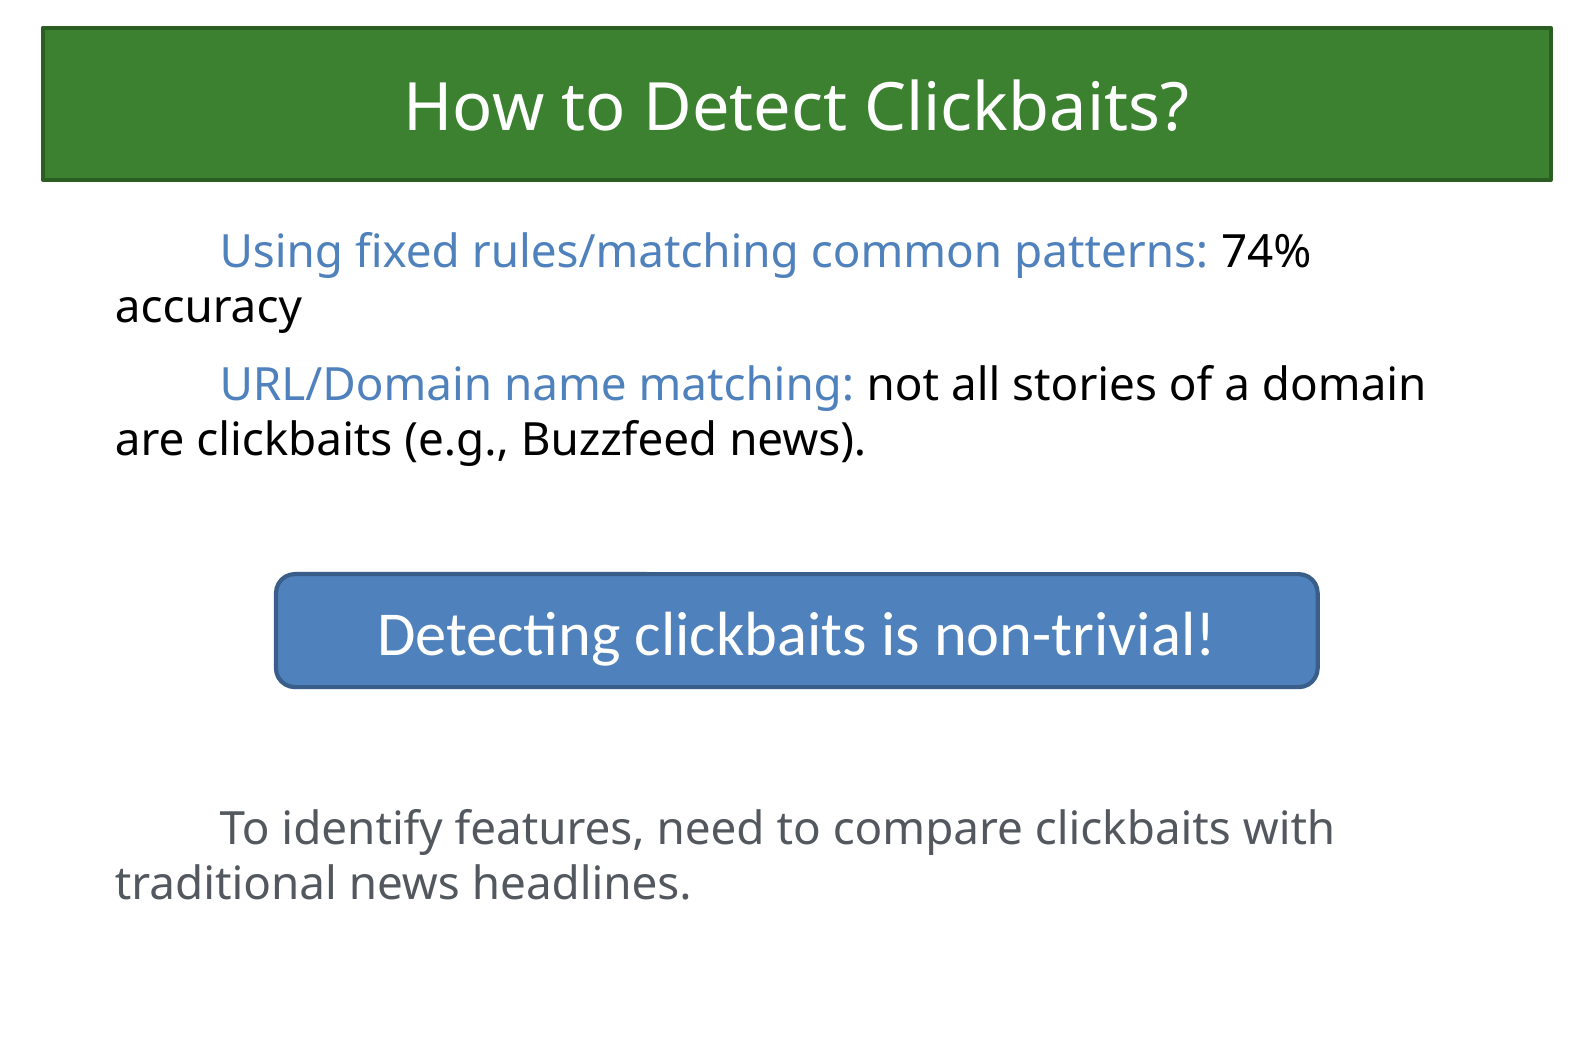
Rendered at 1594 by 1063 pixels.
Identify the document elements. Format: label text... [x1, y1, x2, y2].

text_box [275, 573, 1318, 688]
title How to Detect Clickbaits? [41, 26, 1553, 182]
list Using fixed rules/matching common patterns: 74% accuracy URL/Domain name matching: not all stories of a domain are clickbaits (e.g., Buzzfeed news). To identify features, need to compare clickbaits with traditional news headlines. [104, 210, 1489, 962]
